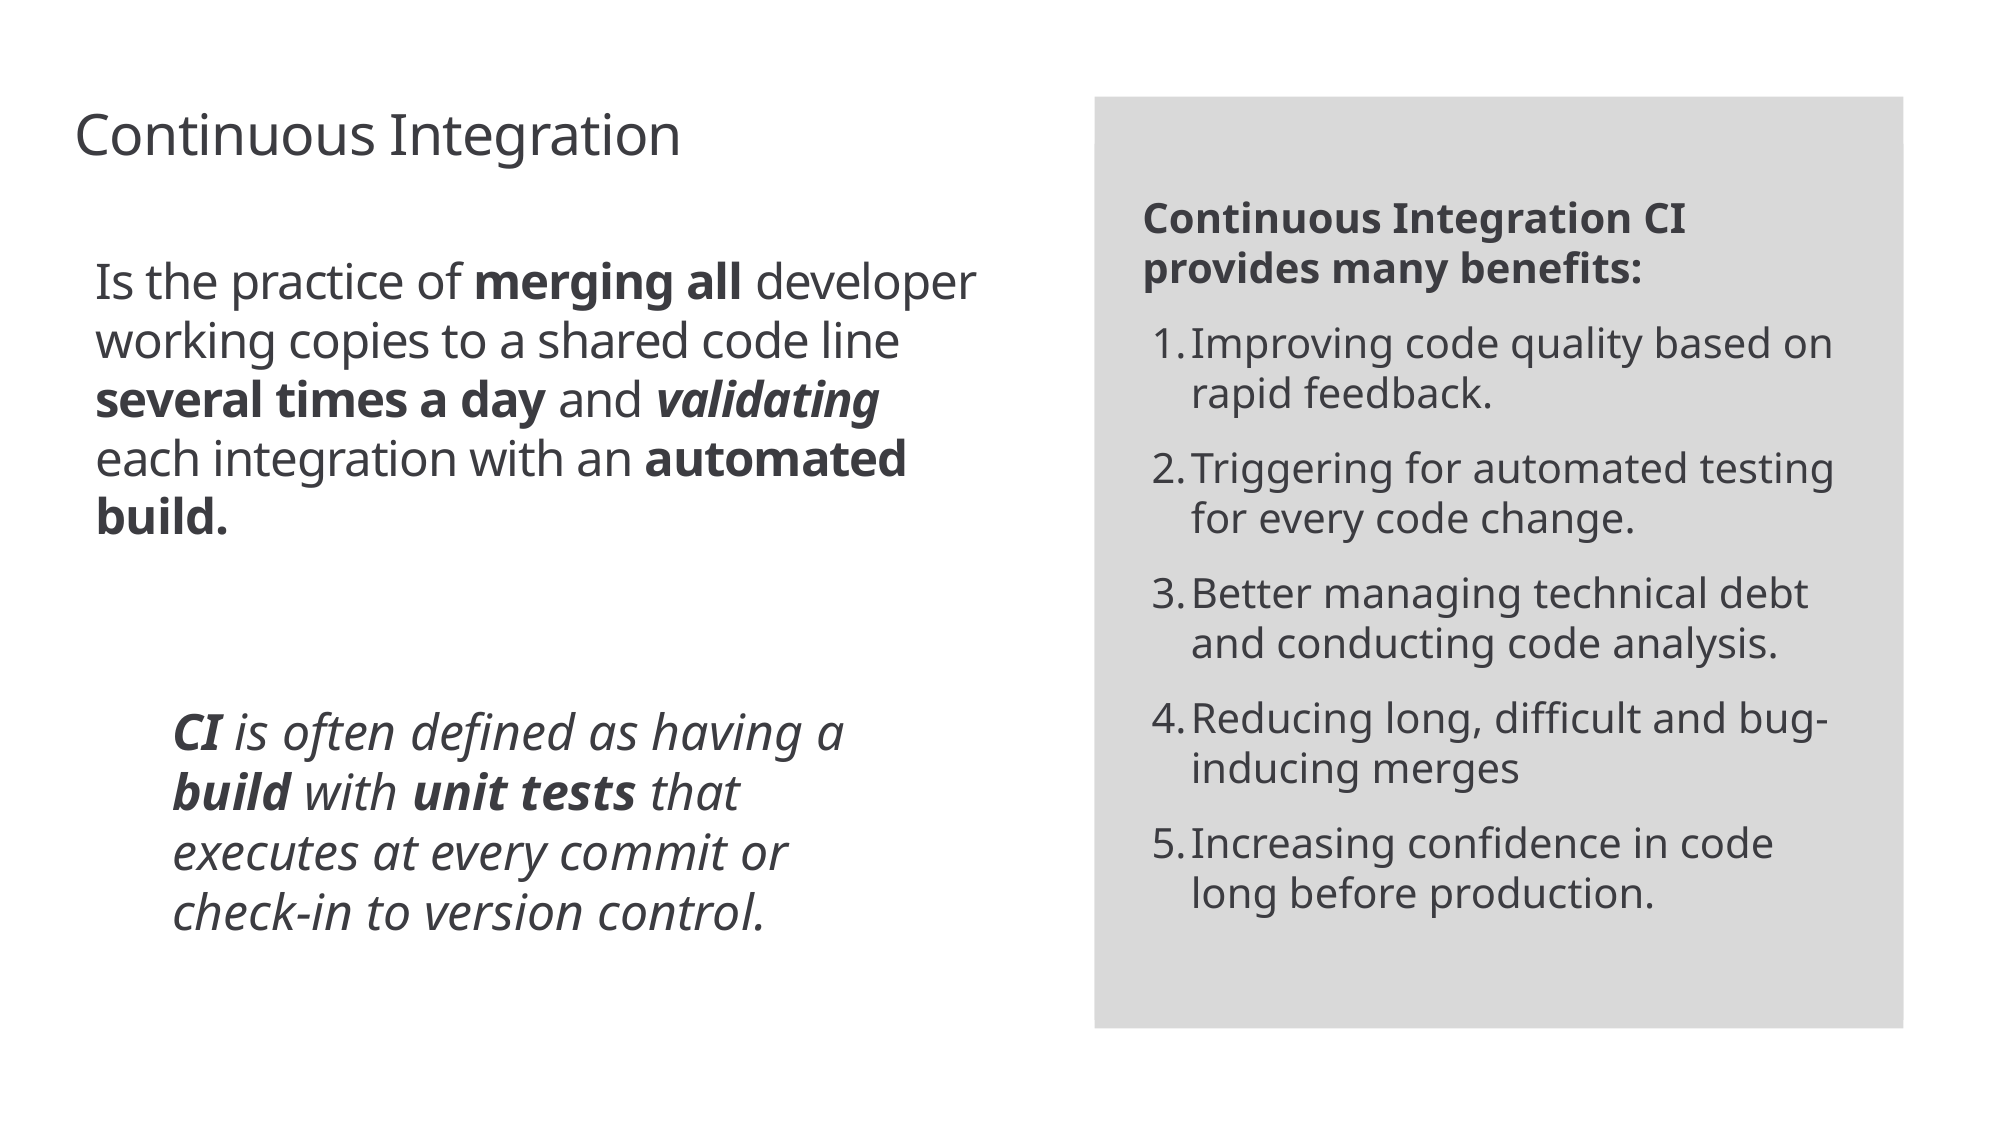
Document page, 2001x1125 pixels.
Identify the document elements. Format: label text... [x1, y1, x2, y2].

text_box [1094, 96, 1904, 1029]
list Is the practice of merging all developer working copies to a shared code line several times a day and validating each integration with an automated build. [95, 235, 1010, 504]
text_box CI is often defined as having a build with unit tests that executes at every commit or check-in to version control. [172, 700, 906, 941]
title Continuous Integration [74, 91, 1930, 225]
